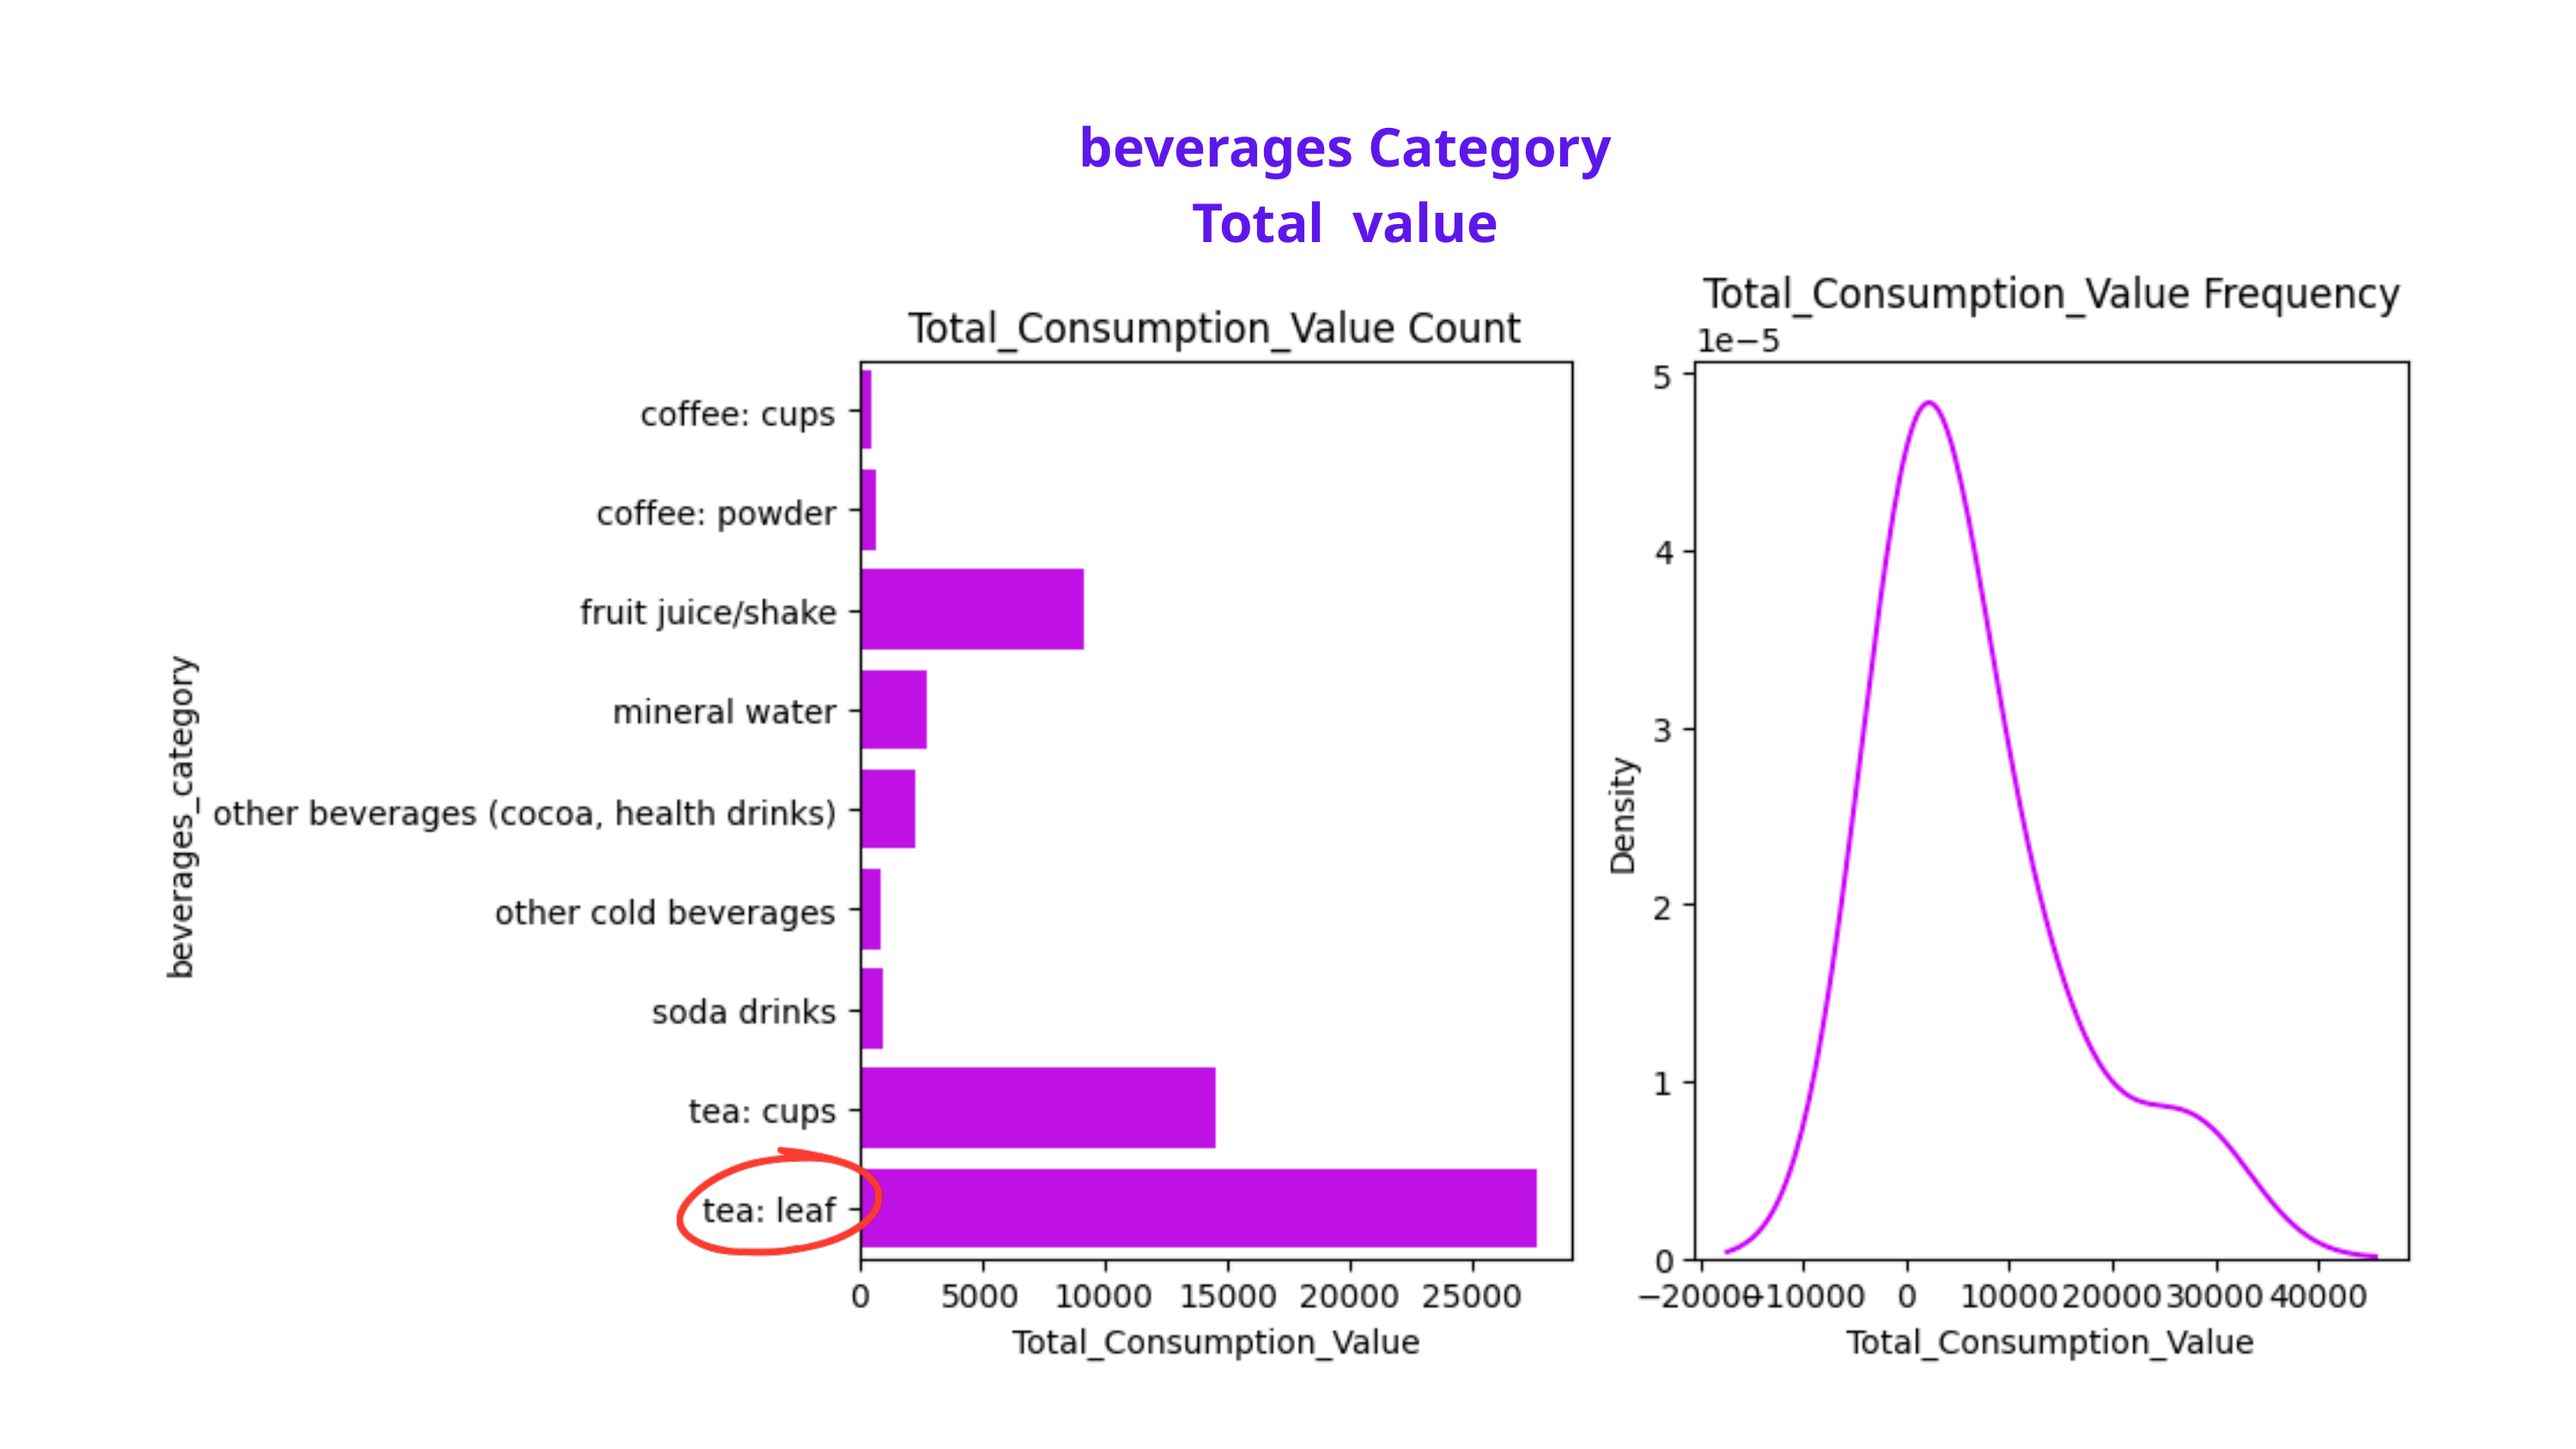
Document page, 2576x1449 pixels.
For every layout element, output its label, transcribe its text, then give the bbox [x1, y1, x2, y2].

text_box [144, 253, 2432, 1383]
text_box [676, 1147, 885, 1257]
text_box beverages Category Total value [1054, 102, 1637, 253]
